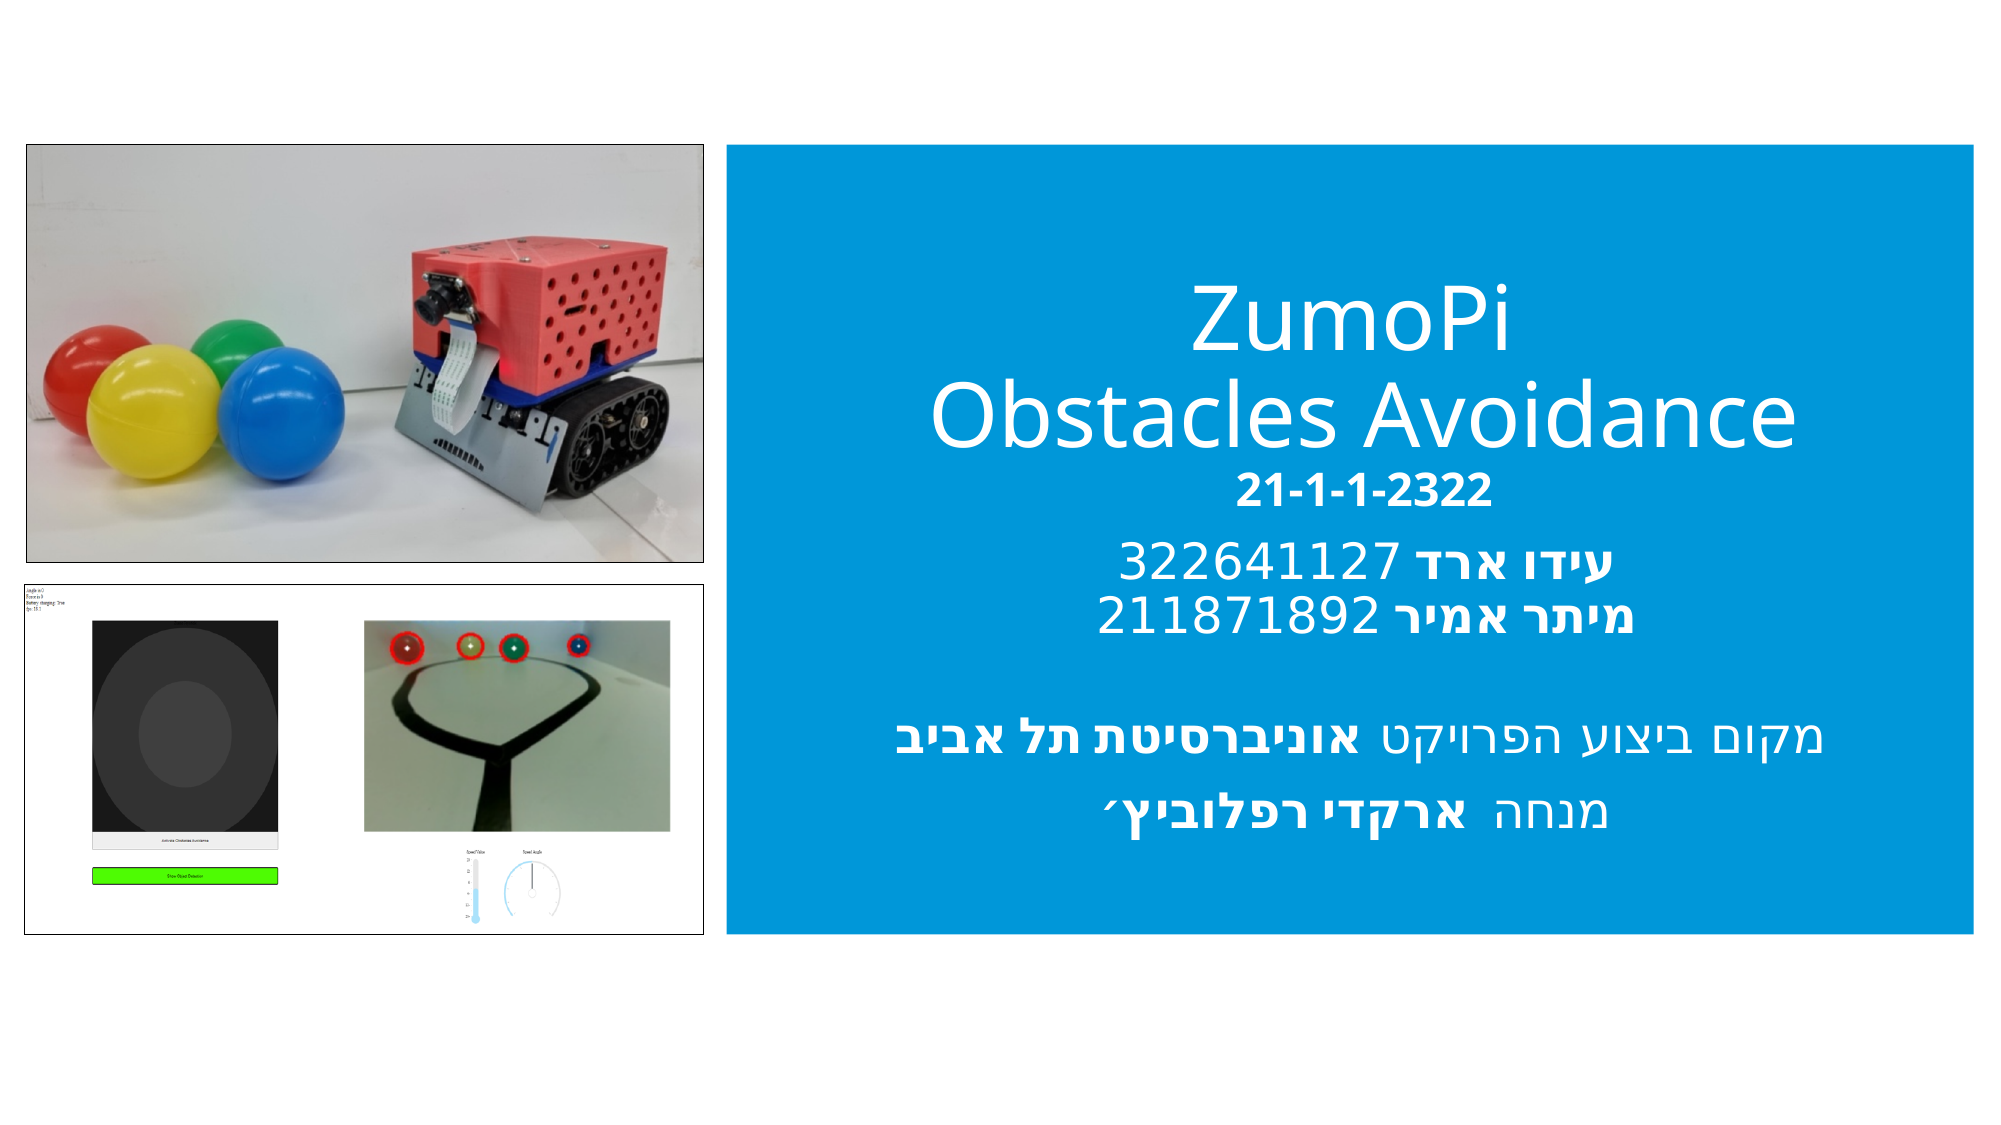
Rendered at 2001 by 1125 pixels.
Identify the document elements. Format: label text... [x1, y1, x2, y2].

title ZumoPi Obstacles Avoidance 21-1-1-2322 [728, 262, 2000, 622]
picture [24, 584, 704, 935]
picture [26, 144, 704, 563]
text_box [726, 144, 1975, 529]
subtitle עידו ארד 322641127 מיתר אמיר 211871892 מקום ביצוע הפרויקט אוניברסיטת תל אביב מנחה ארקדי רפלוביץ׳ [725, 529, 1997, 935]
